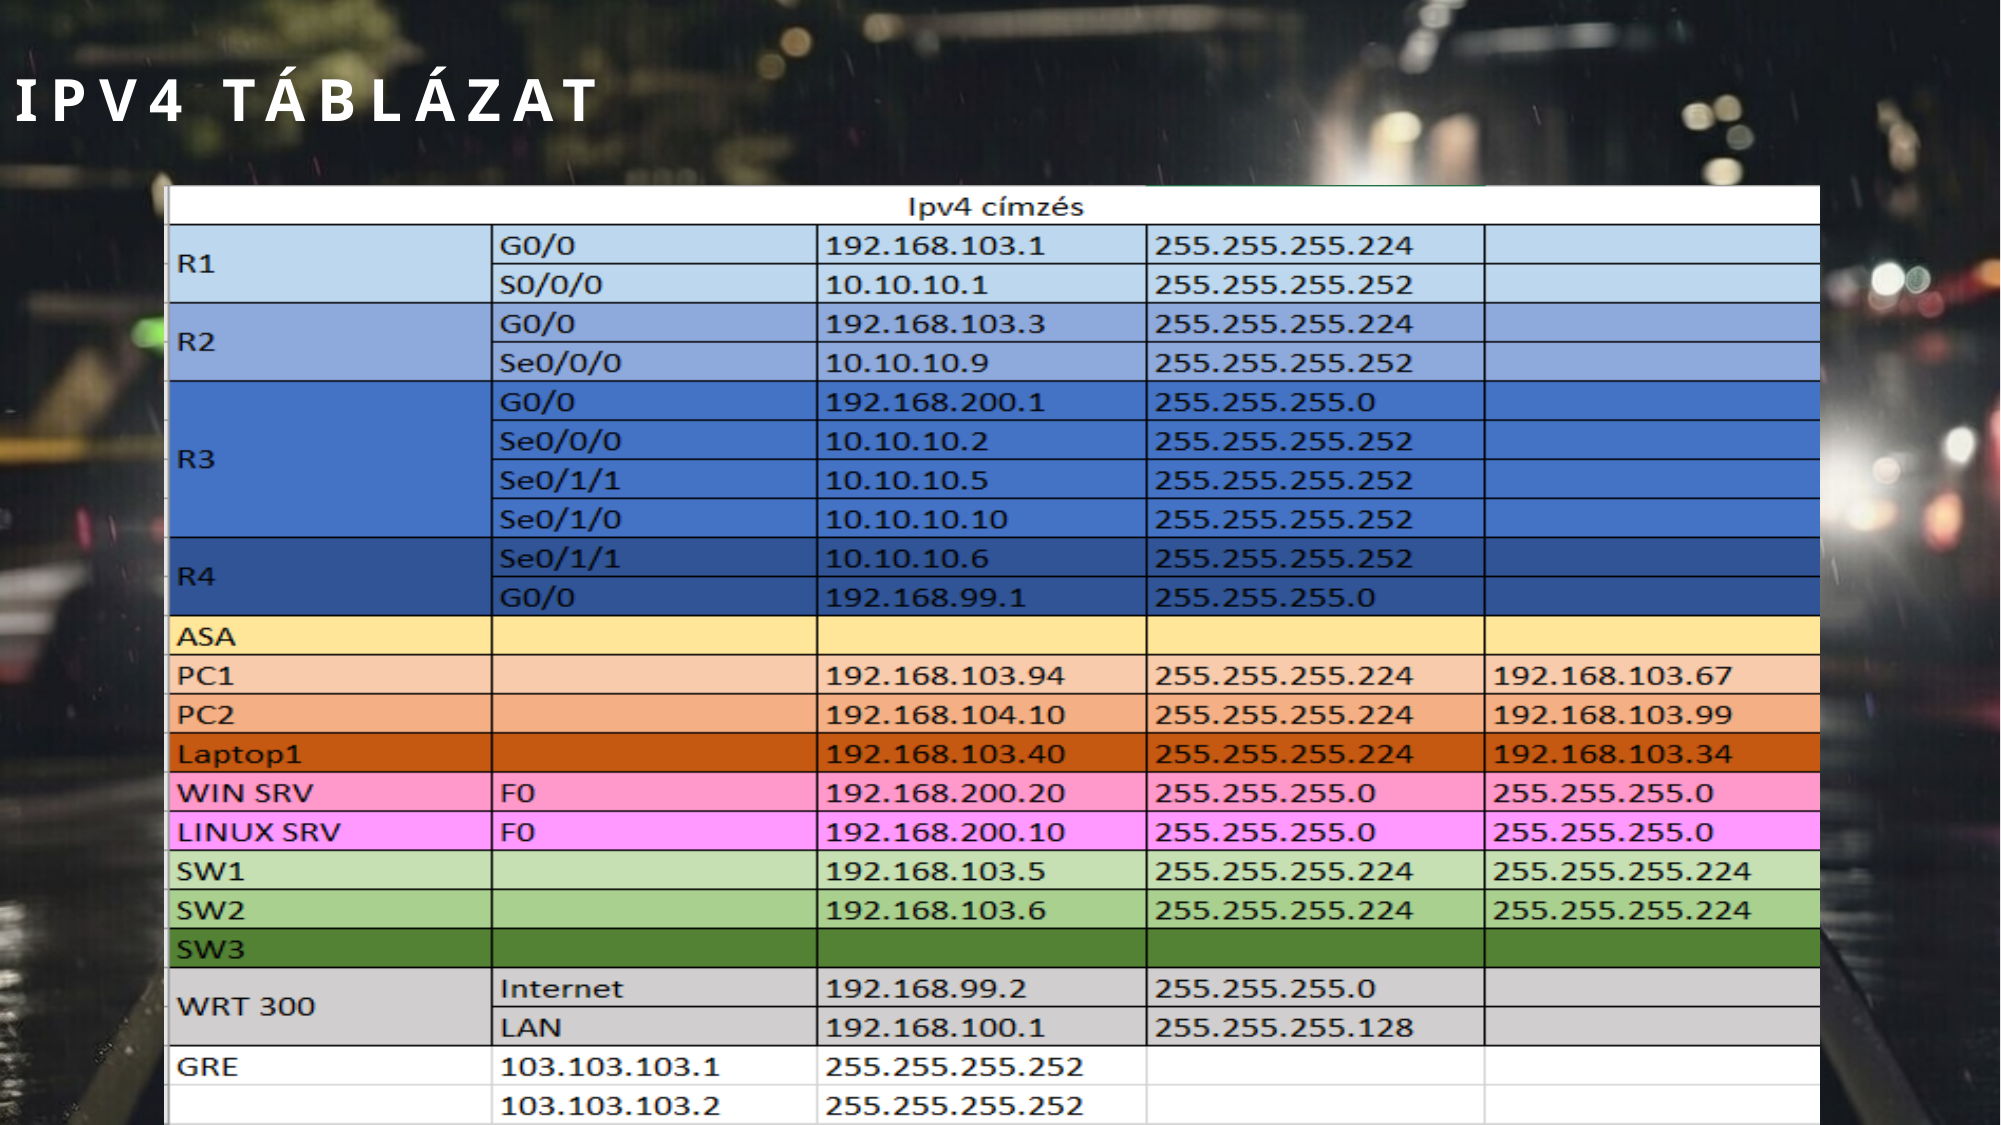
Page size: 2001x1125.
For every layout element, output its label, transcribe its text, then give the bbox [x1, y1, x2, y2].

picture [0, 0, 2001, 1125]
title IPV4 táblázat [0, 0, 1516, 141]
